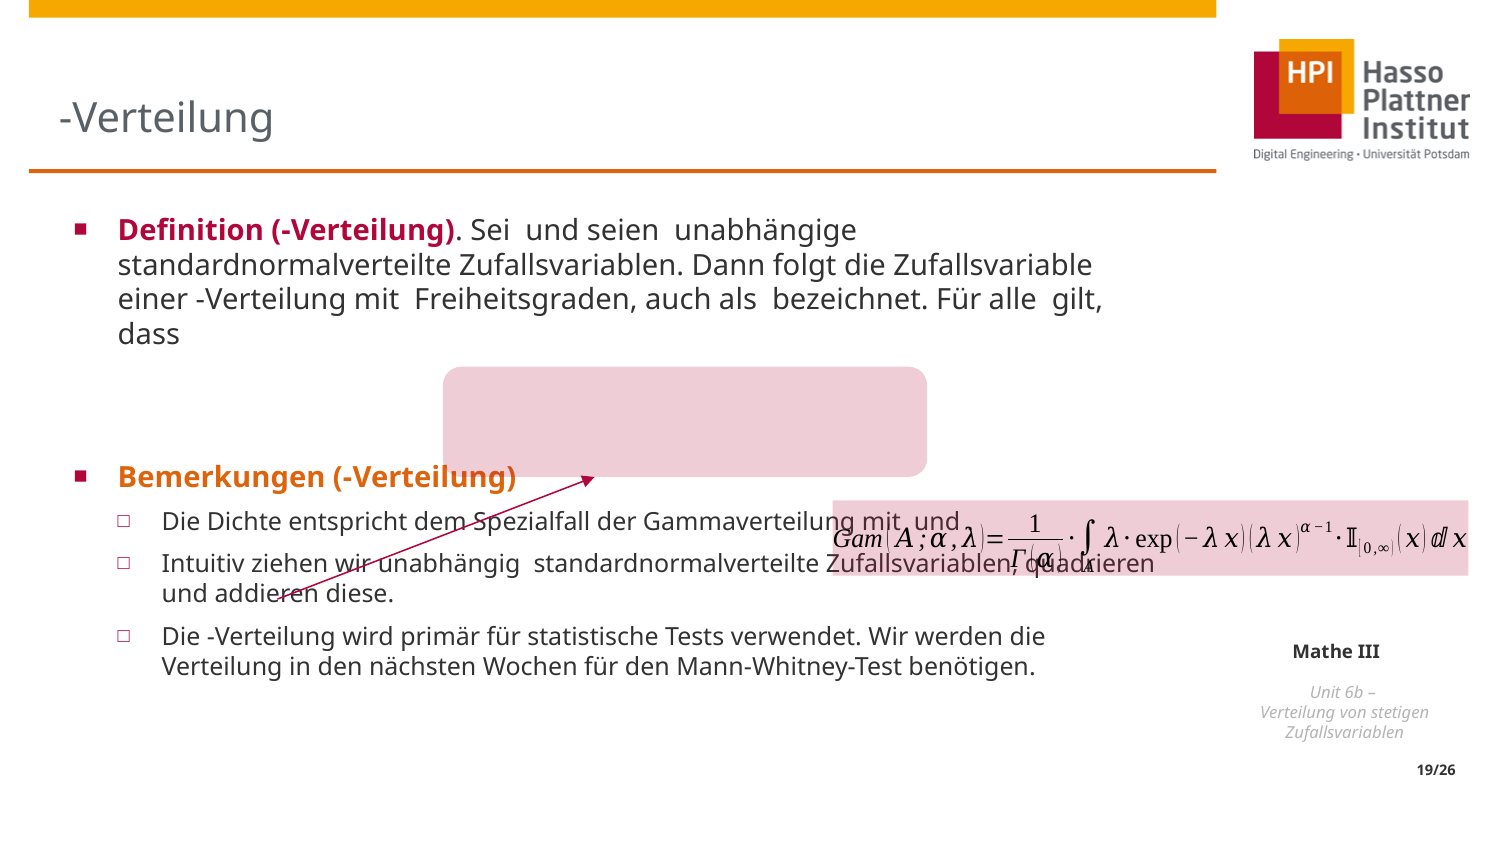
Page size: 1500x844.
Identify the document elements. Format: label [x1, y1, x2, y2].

text_box [277, 476, 595, 600]
picture [1254, 39, 1470, 161]
text_box [440, 364, 930, 480]
